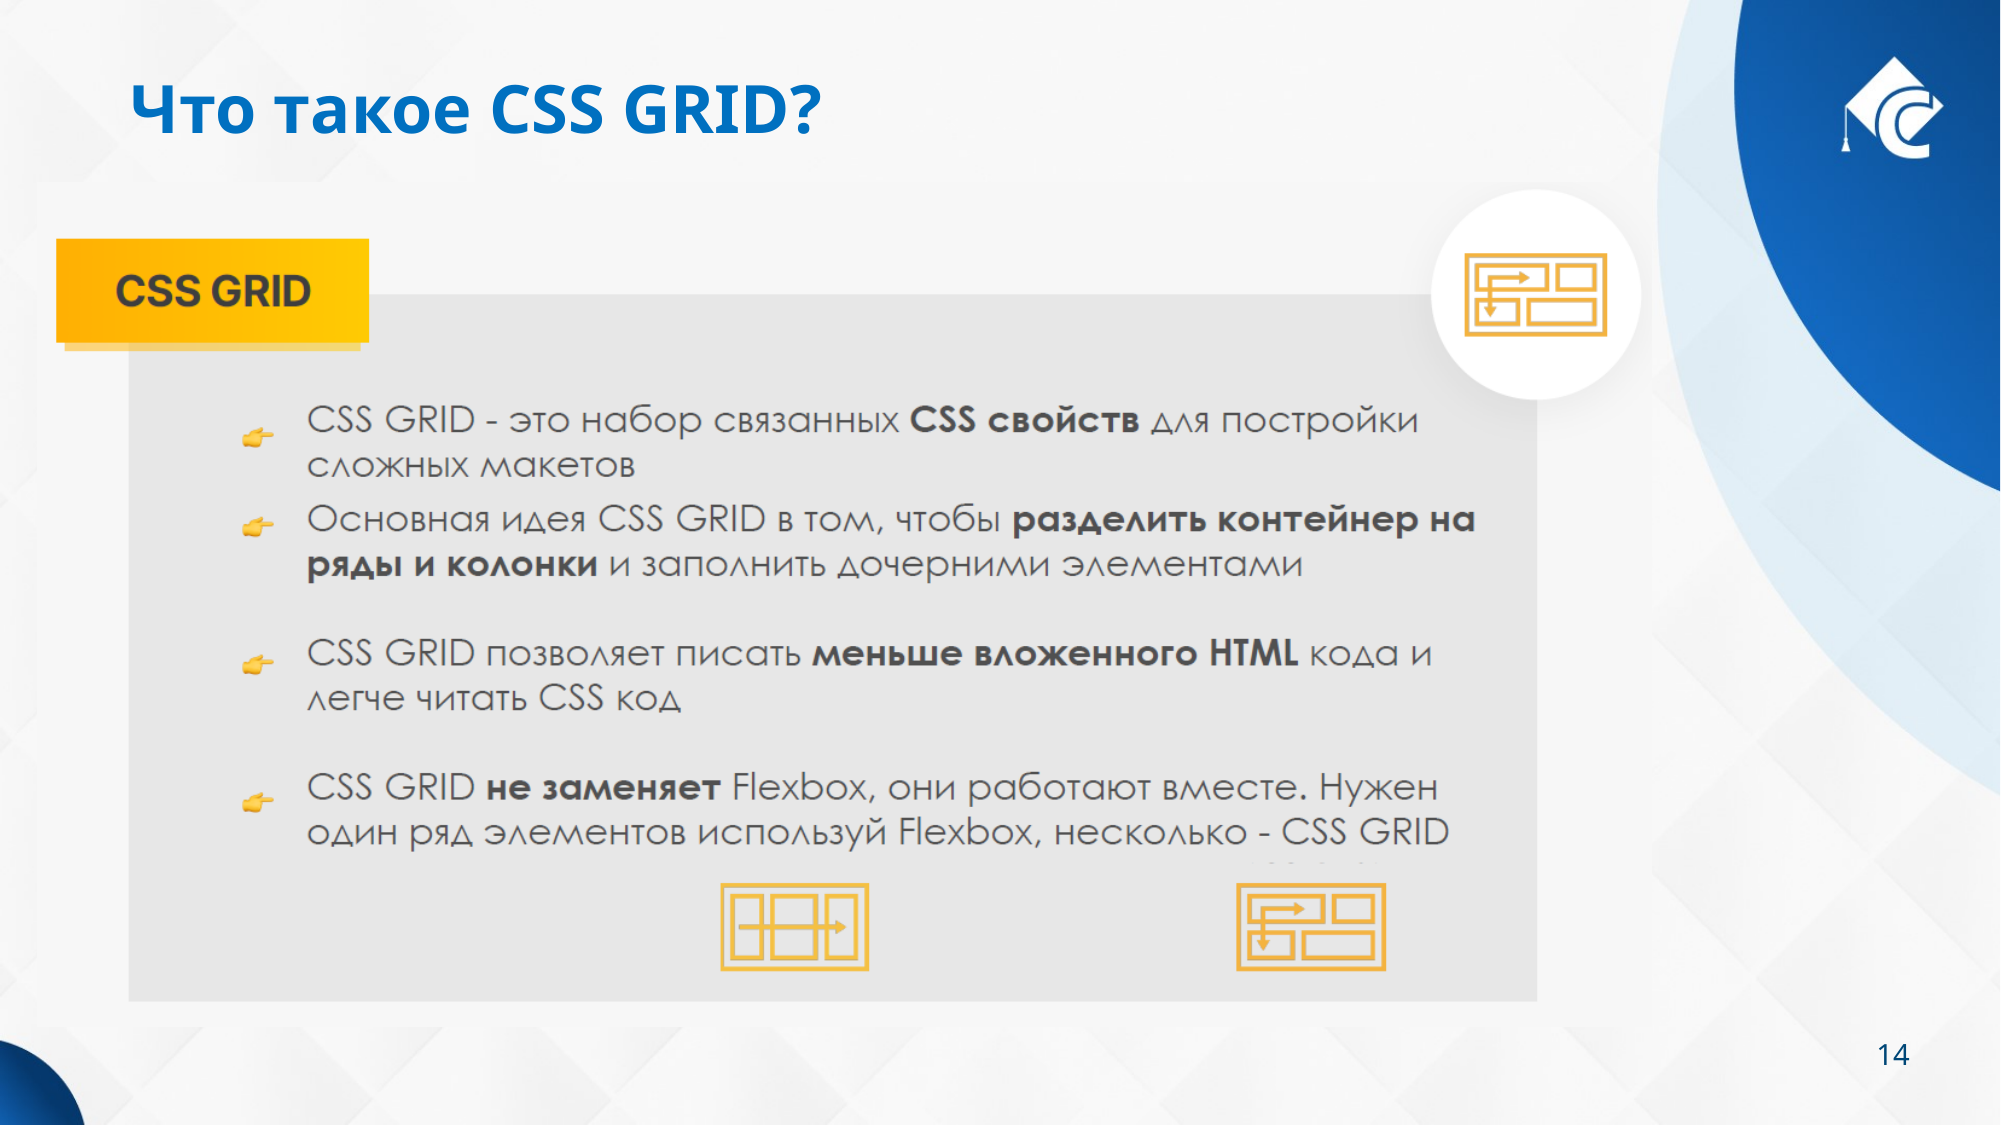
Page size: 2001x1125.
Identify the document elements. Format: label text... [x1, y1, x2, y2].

title Что такое CSS GRID? [115, 59, 1652, 164]
slide_number 14 [1806, 1026, 1925, 1086]
picture [0, 0, 2001, 1125]
